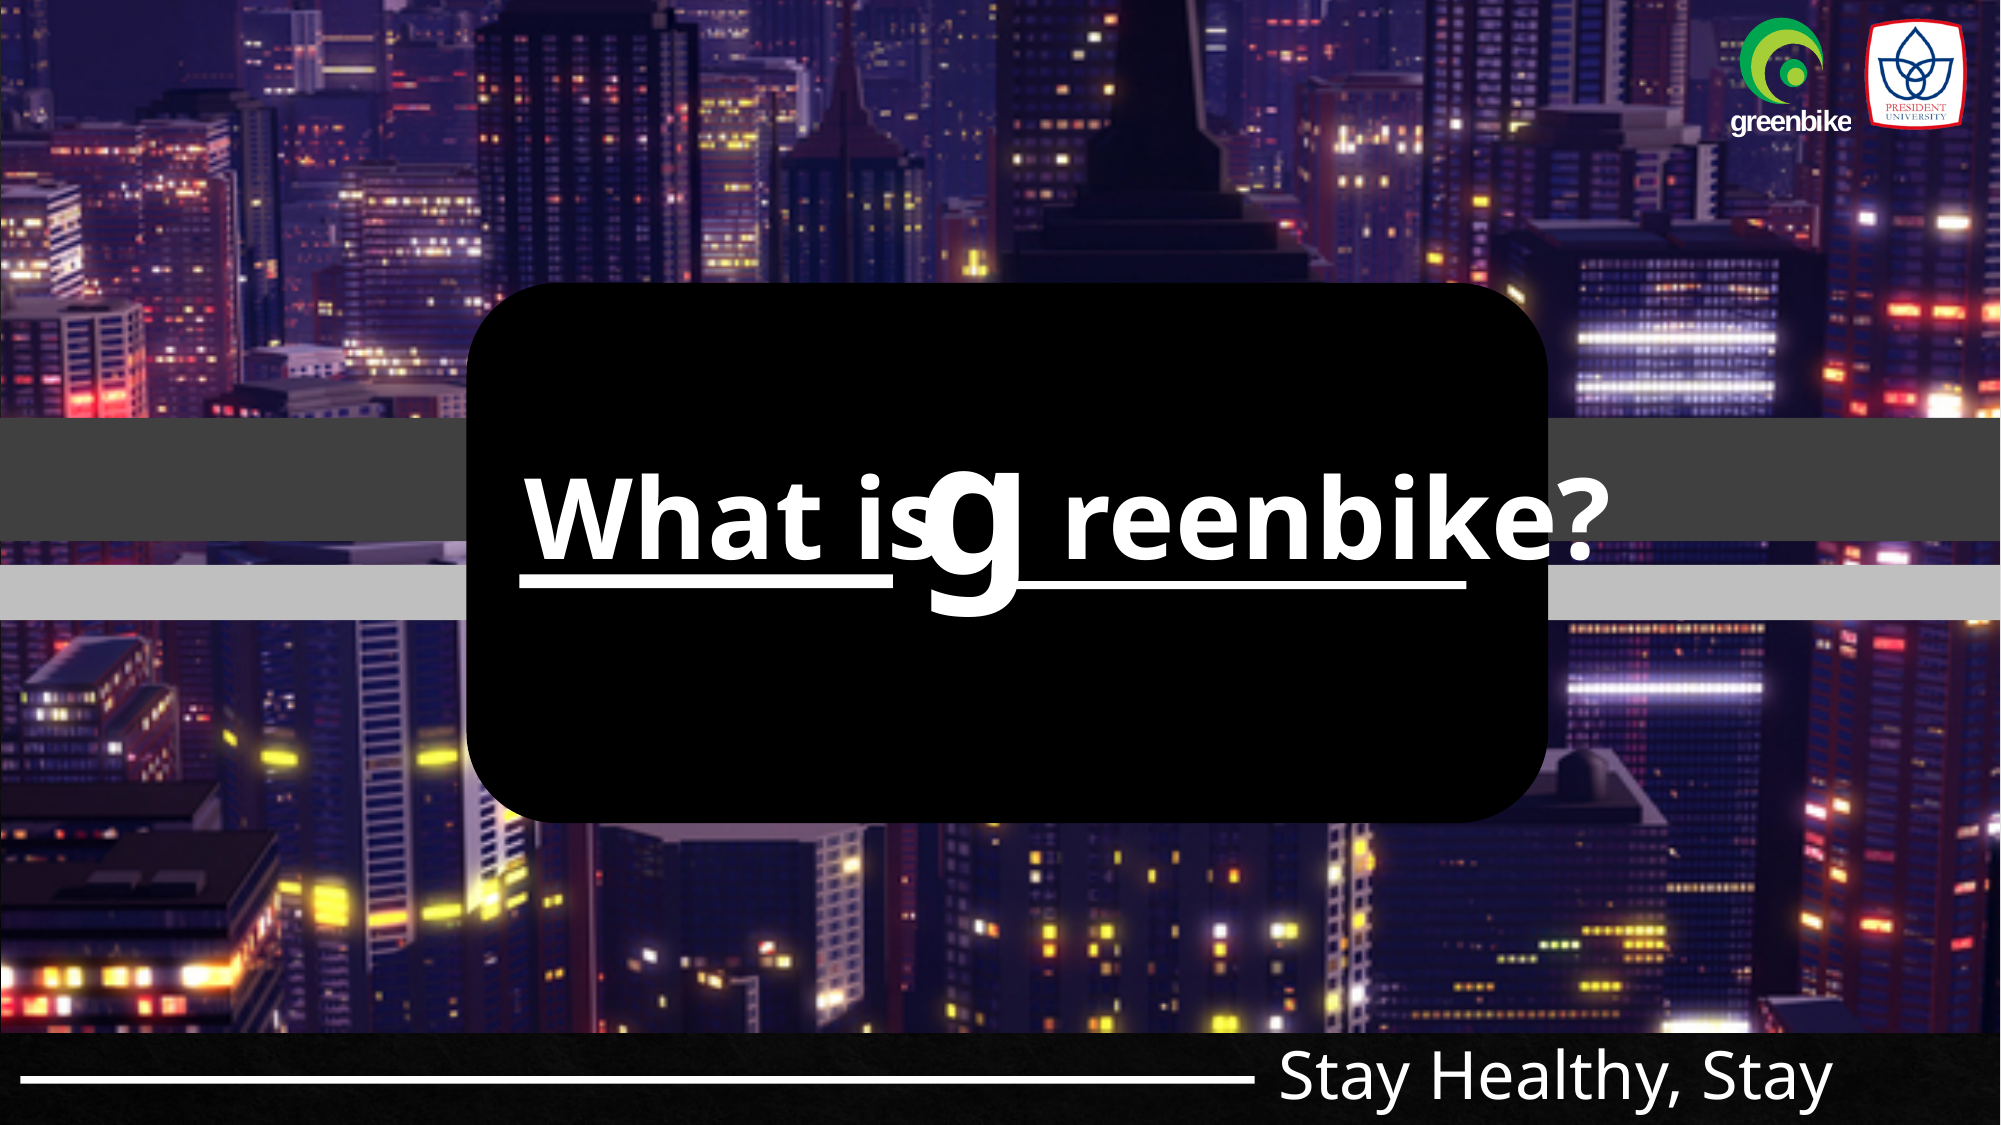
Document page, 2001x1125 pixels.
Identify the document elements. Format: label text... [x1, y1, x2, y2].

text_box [1730, 16, 1852, 139]
picture [1, 0, 2000, 1034]
text_box [19, 1075, 1256, 1085]
text_box Stay Healthy, Stay Biking [1264, 1047, 1951, 1125]
